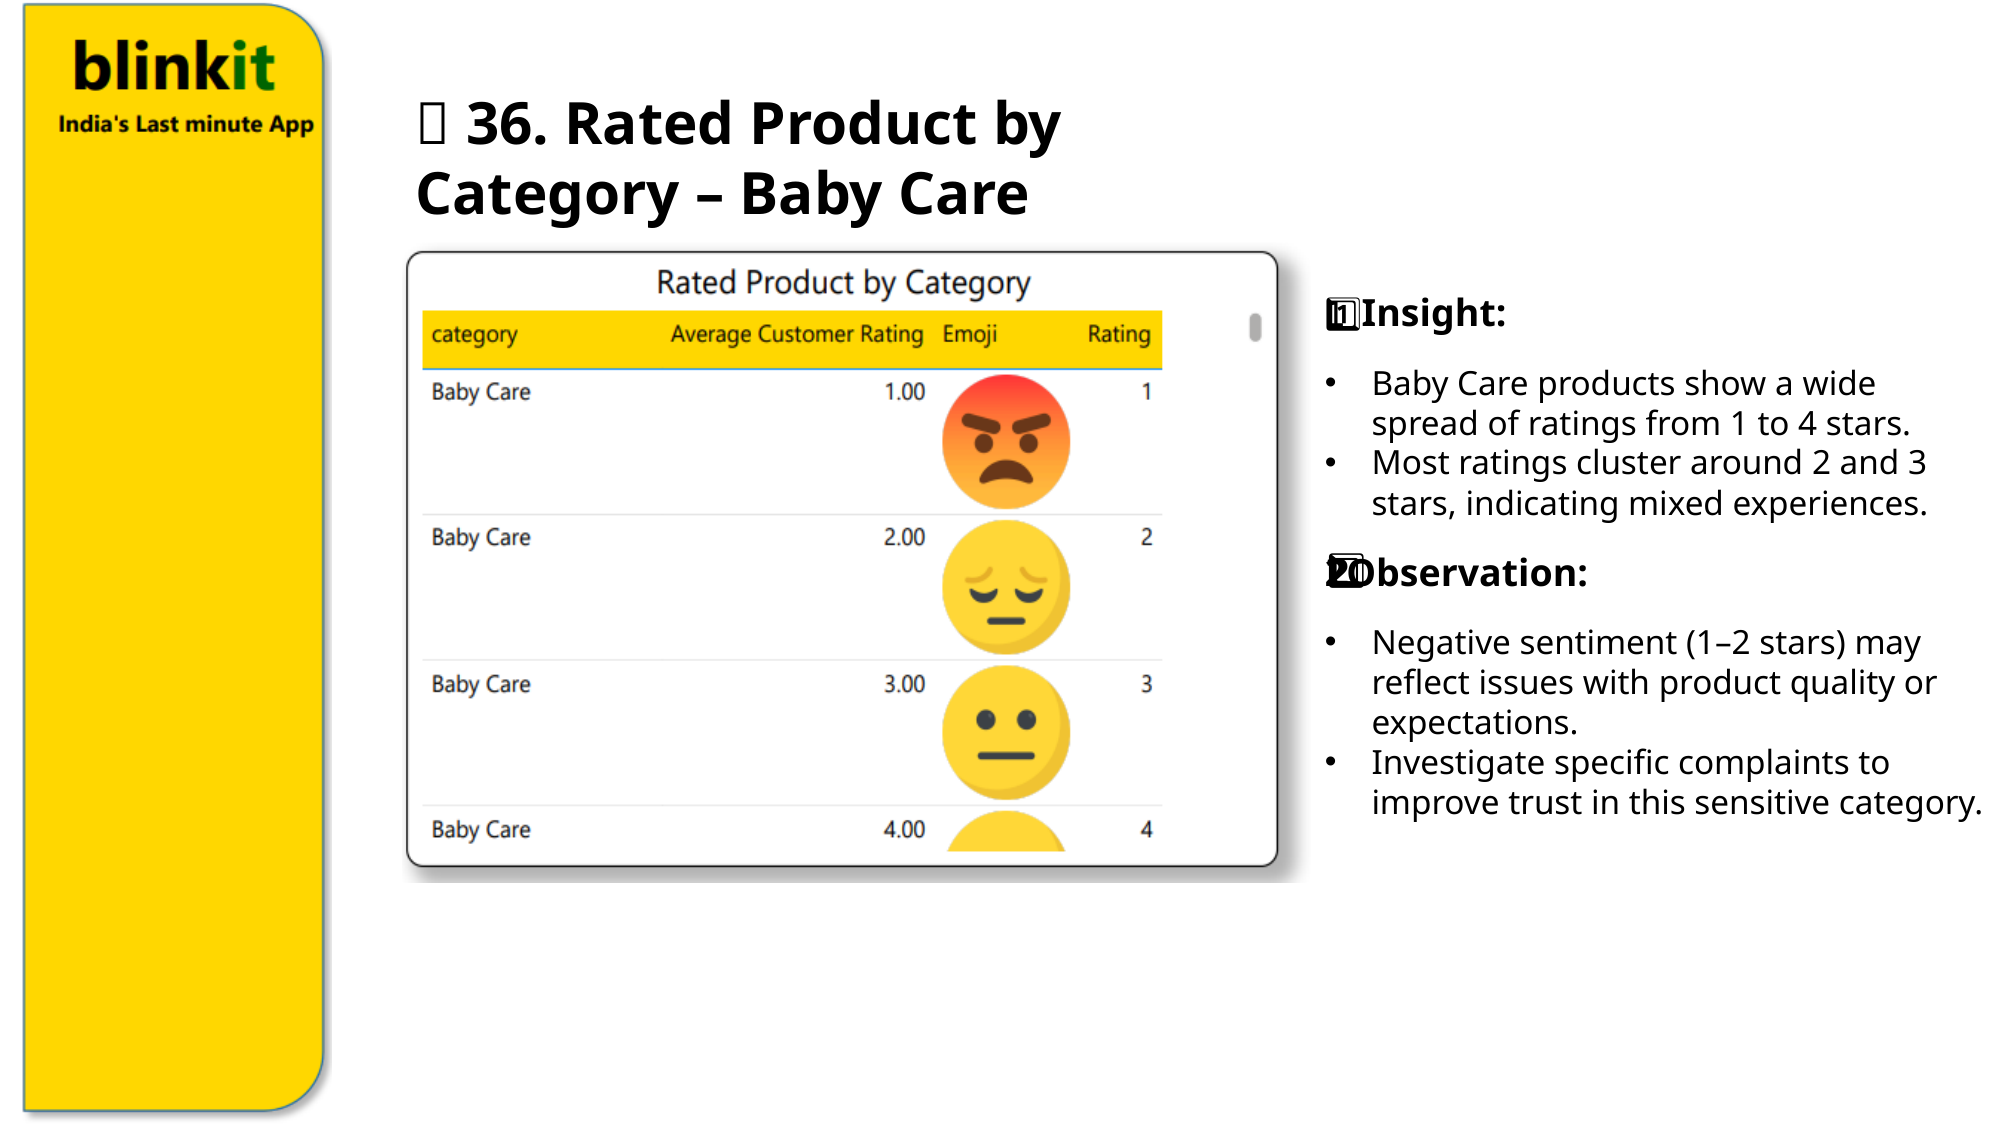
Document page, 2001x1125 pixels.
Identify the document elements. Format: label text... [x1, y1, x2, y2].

text_box 1️⃣Insight: Baby Care products show a wide spread of ratings from 1 to 4 stars. Most ratings cluster around 2 and 3 stars, indicating mixed experiences. 2️⃣Observation: Negative sentiment (1–2 stars) may reflect issues with product quality or expectations. Investigate specific complaints to improve trust in this sensitive category. [1311, 242, 2000, 829]
picture [402, 242, 1311, 883]
text_box 👶 36. Rated Product by Category – Baby Care [401, 78, 1157, 234]
picture [20, 0, 332, 1125]
